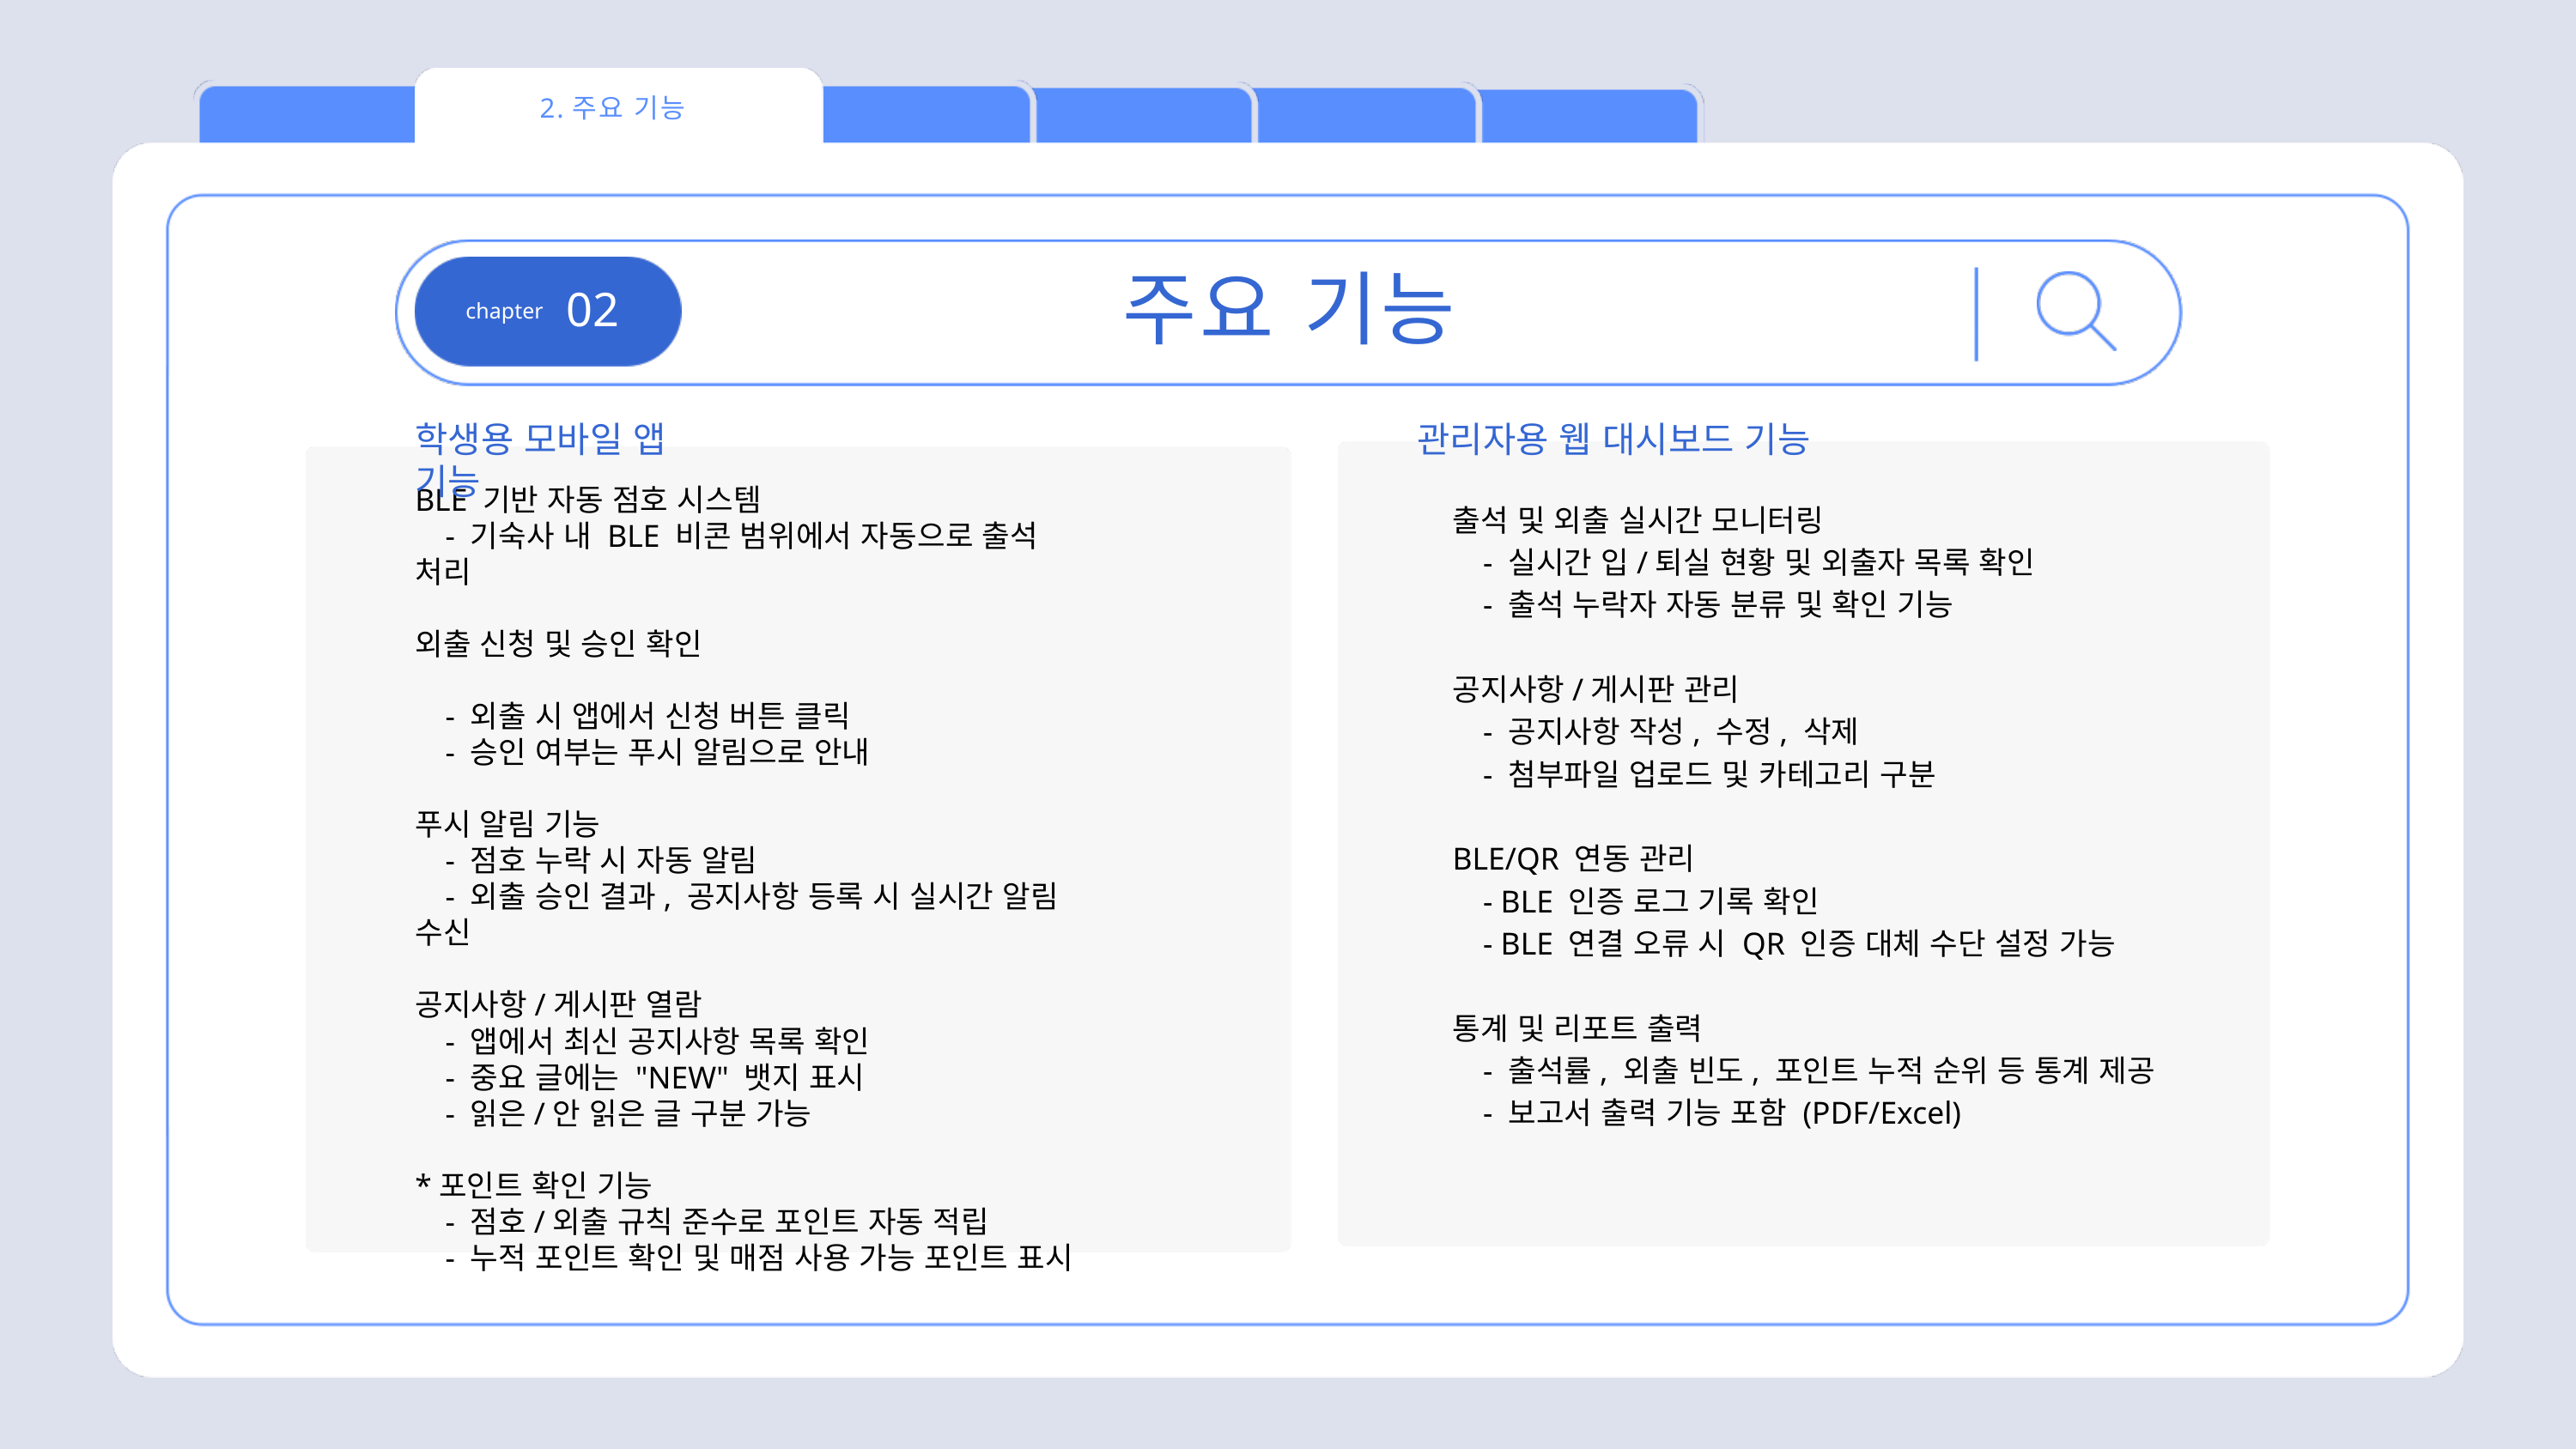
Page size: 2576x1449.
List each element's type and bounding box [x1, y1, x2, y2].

picture [112, 67, 2464, 1378]
